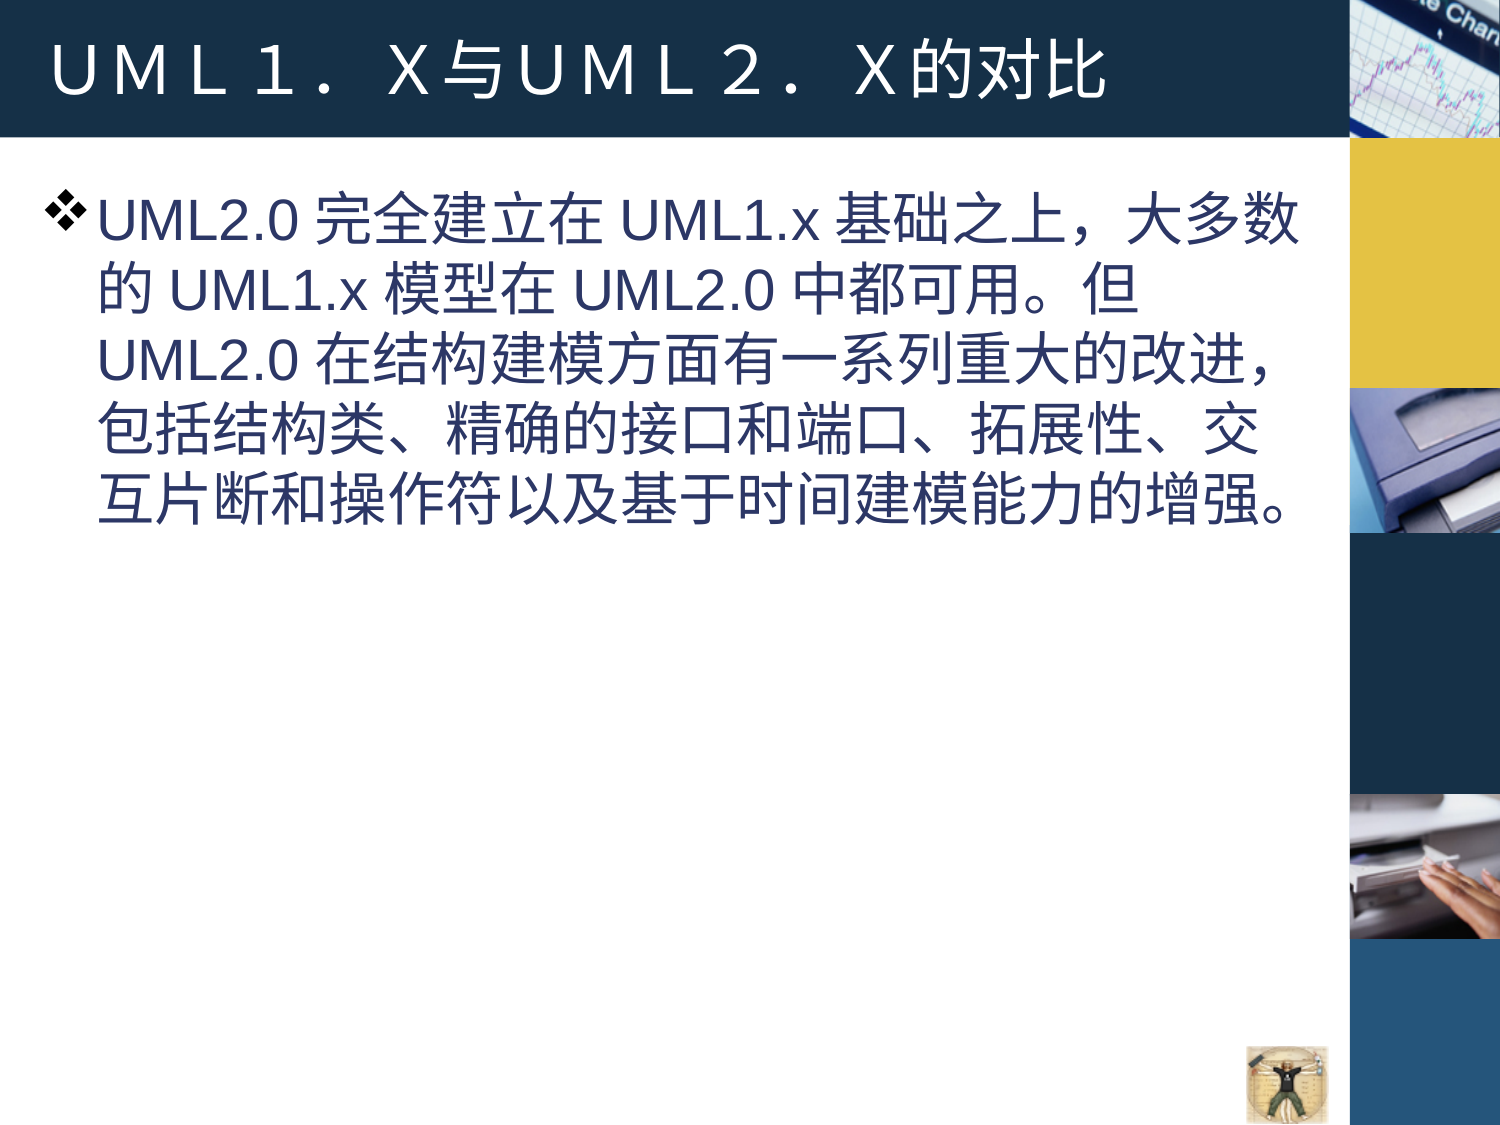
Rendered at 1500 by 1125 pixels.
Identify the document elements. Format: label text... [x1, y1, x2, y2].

picture [1246, 1046, 1329, 1124]
title ＵＭＬ１．Ｘ与ＵＭＬ２．Ｘ的对比 [26, 27, 1190, 109]
list UML2.0完全建立在UML1.x基础之上，大多数的UML1.x模型在UML2.0中都可用。但UML2.0在结构建模方面有一系列重大的改进，包括结构类、精确的接口和端口、拓展性、交互片断和操作符以及基于时间建模能力的增强。 [24, 174, 1326, 575]
picture [1349, 0, 1500, 138]
picture [1349, 388, 1500, 533]
picture [1349, 794, 1500, 939]
